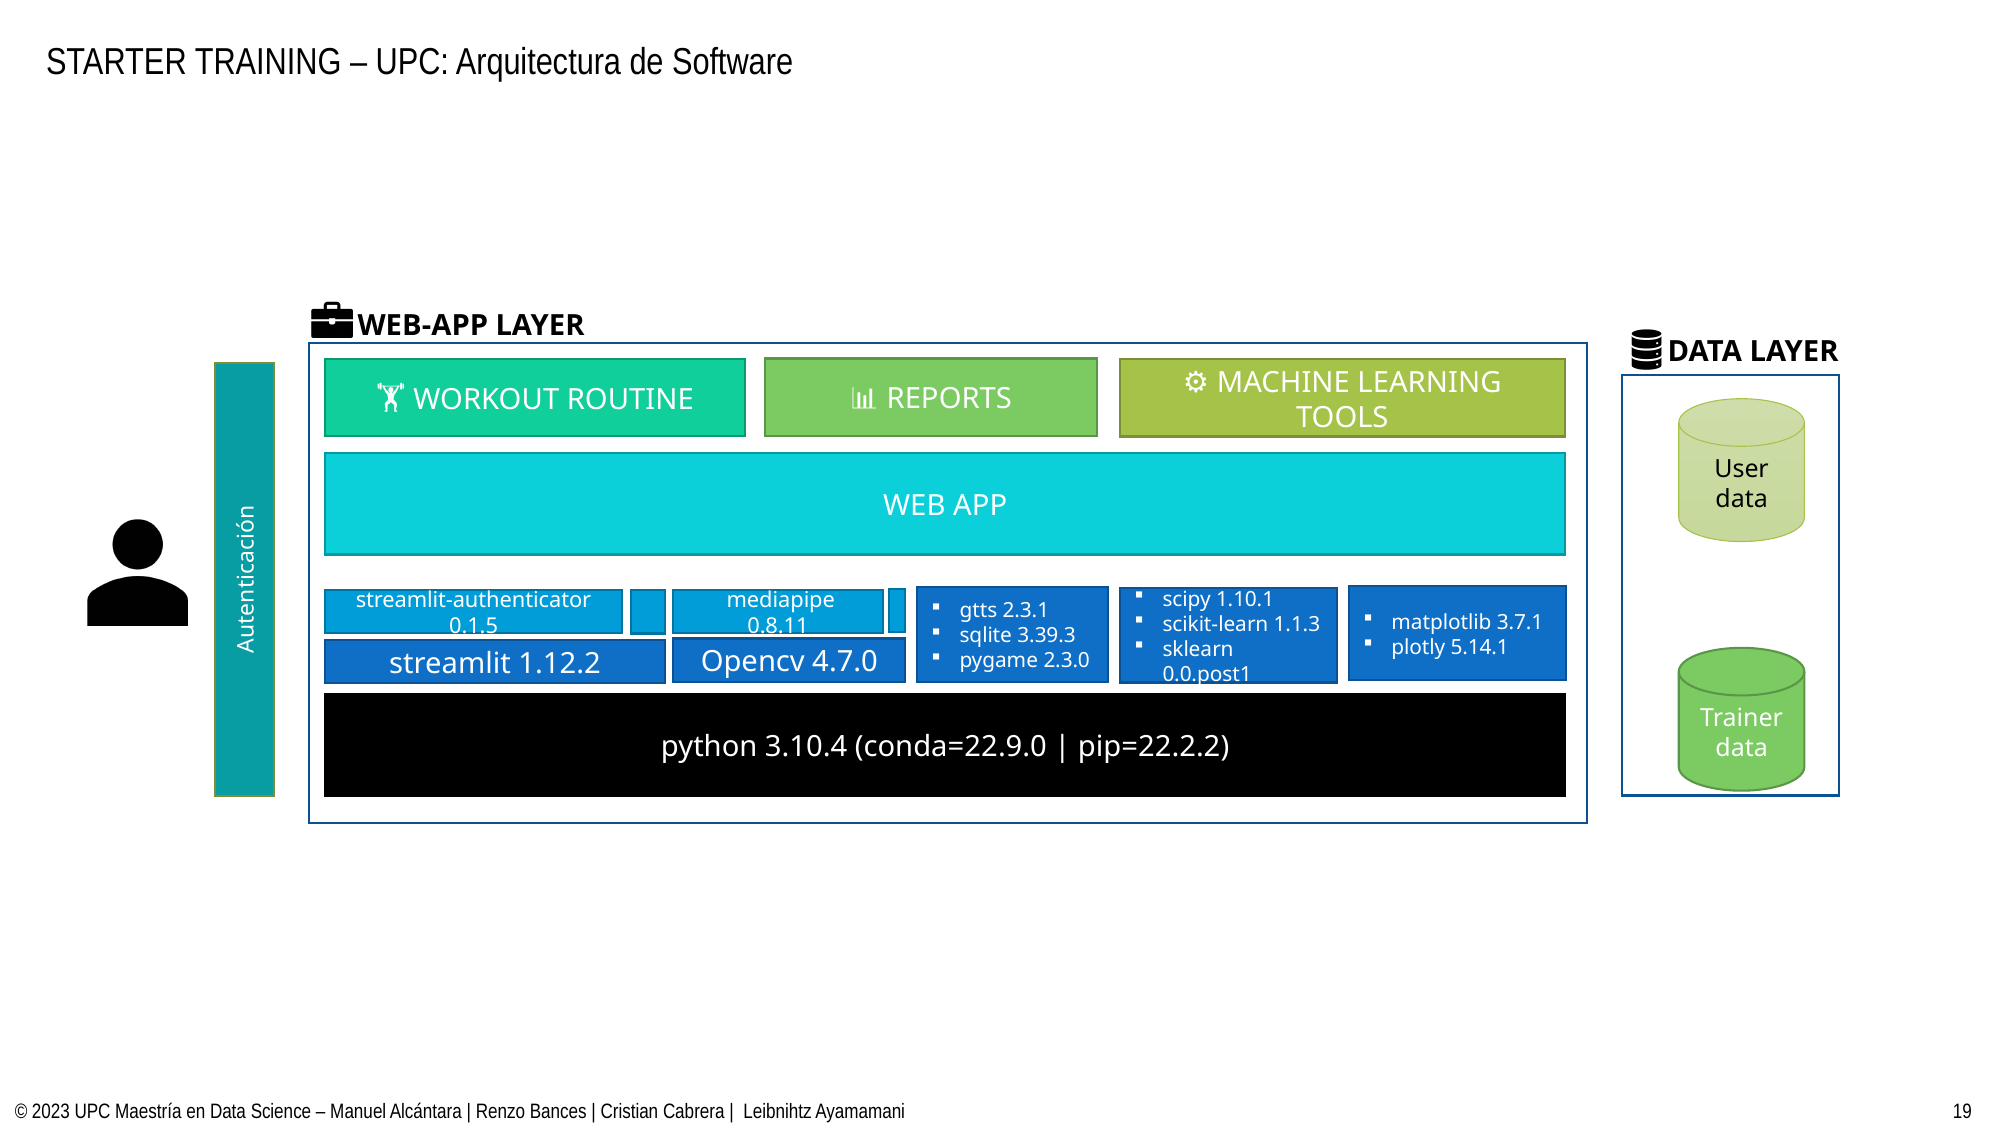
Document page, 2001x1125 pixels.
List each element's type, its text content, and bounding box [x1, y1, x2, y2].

footer © 2023 UPC Maestría en Data Science – Manuel Alcántara | Renzo Bances | Cristian Cabrera | Leibnihtz Ayamamani [0, 1090, 983, 1125]
text_box Autenticación [214, 362, 275, 797]
picture [62, 497, 213, 648]
slide_number 19 [1536, 1090, 1987, 1125]
picture [1621, 324, 1672, 375]
text_box DATA LAYER [1672, 324, 1854, 375]
text_box [308, 342, 1588, 824]
picture [306, 296, 356, 346]
text_box WEB-APP LAYER [342, 299, 600, 349]
title STARTER TRAINING – UPC: Arquitectura de Software [31, 34, 1399, 94]
text_box [1621, 375, 1840, 797]
